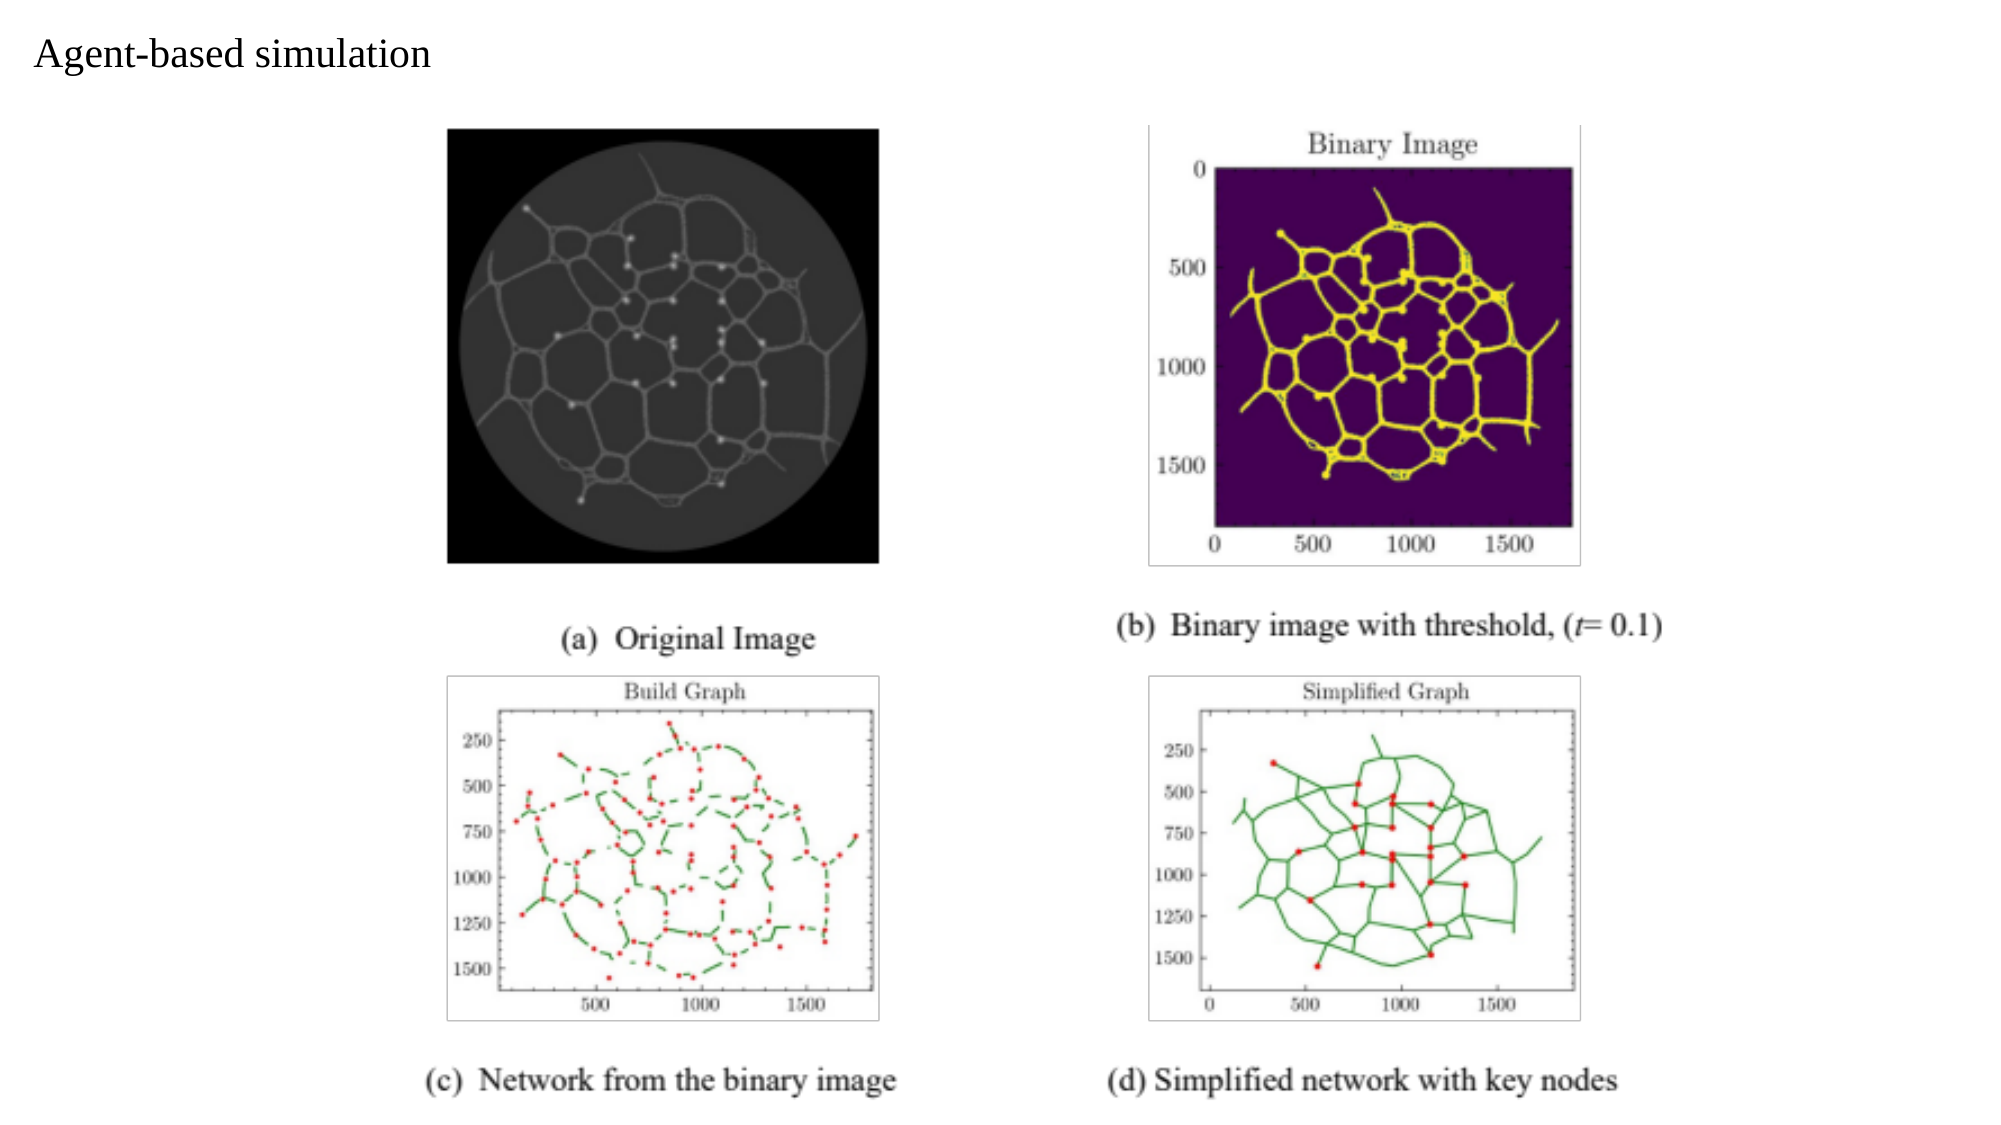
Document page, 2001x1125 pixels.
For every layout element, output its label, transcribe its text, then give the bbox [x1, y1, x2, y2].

picture [313, 125, 1712, 1125]
text_box Agent-based simulation [18, 18, 1218, 84]
